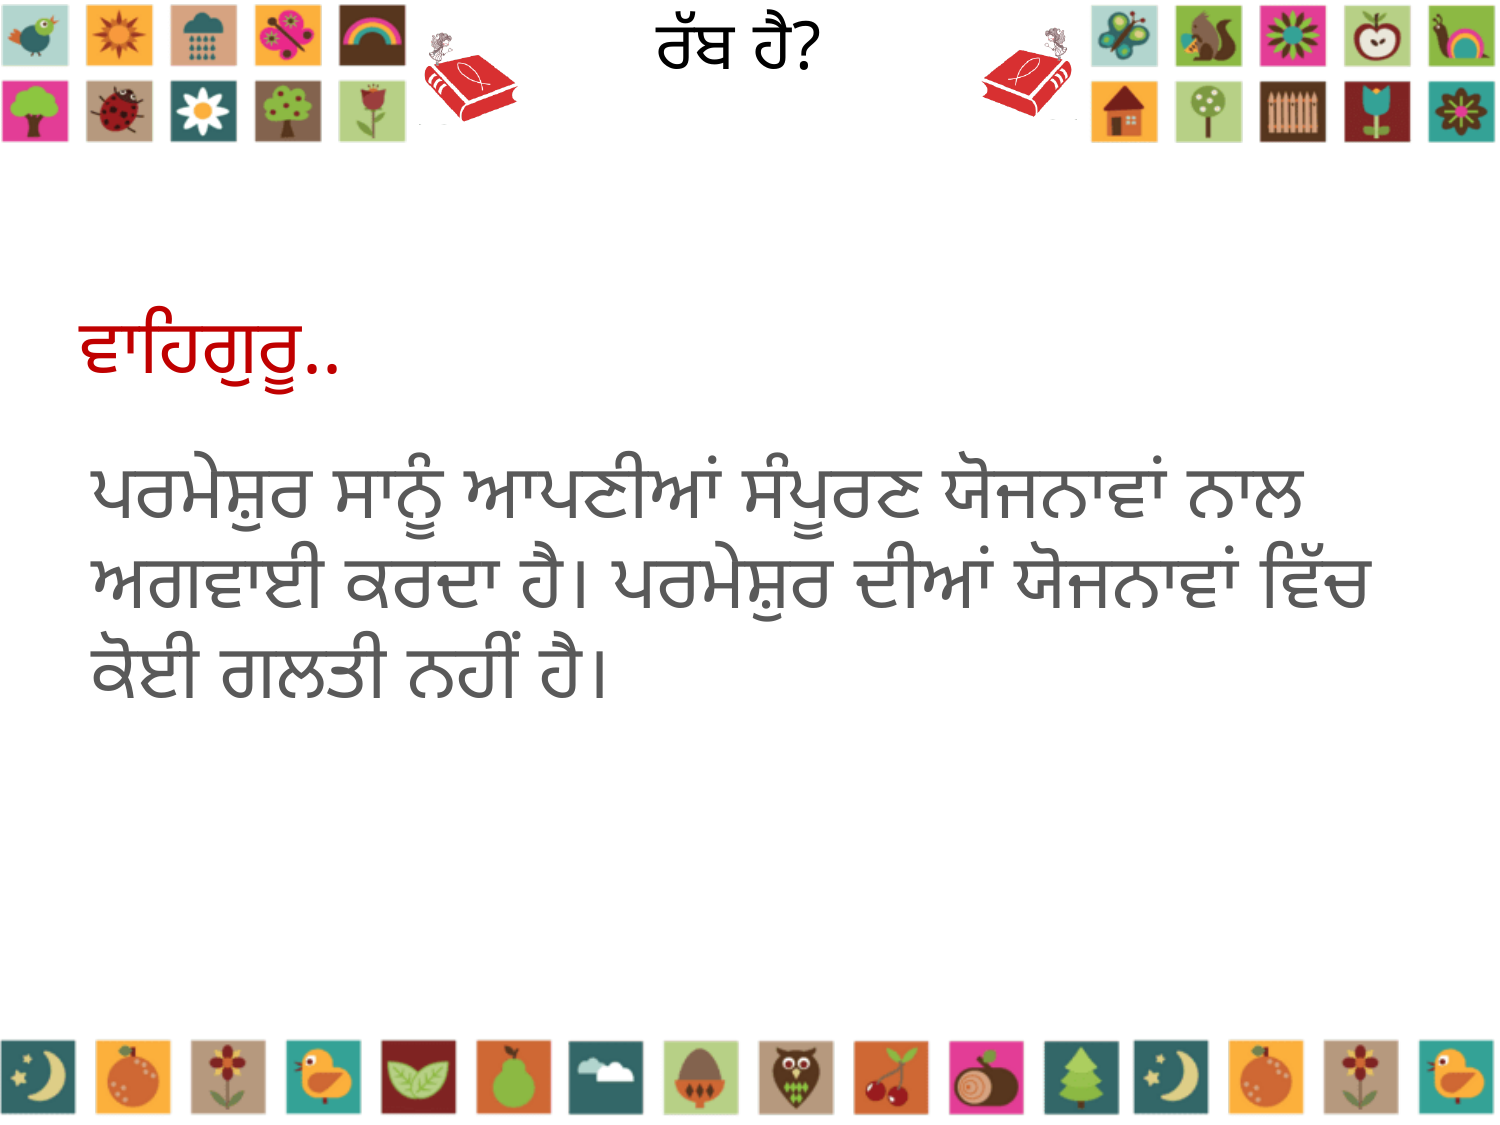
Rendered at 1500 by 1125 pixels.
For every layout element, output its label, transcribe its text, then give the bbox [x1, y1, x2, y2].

picture [0, 3, 550, 150]
text_box ਰੱਬ ਹੈ? [414, 0, 1080, 91]
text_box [0, 1028, 1500, 1118]
text_box ਵਾਹਿਗੁਰੂ.. [64, 290, 1412, 396]
picture [950, 3, 1500, 150]
text_box ਪਰਮੇਸ਼ੁਰ ਸਾਨੂੰ ਆਪਣੀਆਂ ਸੰਪੂਰਣ ਯੋਜਨਾਵਾਂ ਨਾਲ ਅਗਵਾਈ ਕਰਦਾ ਹੈ। ਪਰਮੇਸ਼ੁਰ ਦੀਆਂ ਯੋਜਨਾਵਾਂ ਵਿੱਚ ਕੋਈ ਗਲਤੀ ਨਹੀਂ ਹੈ। [76, 436, 1424, 722]
